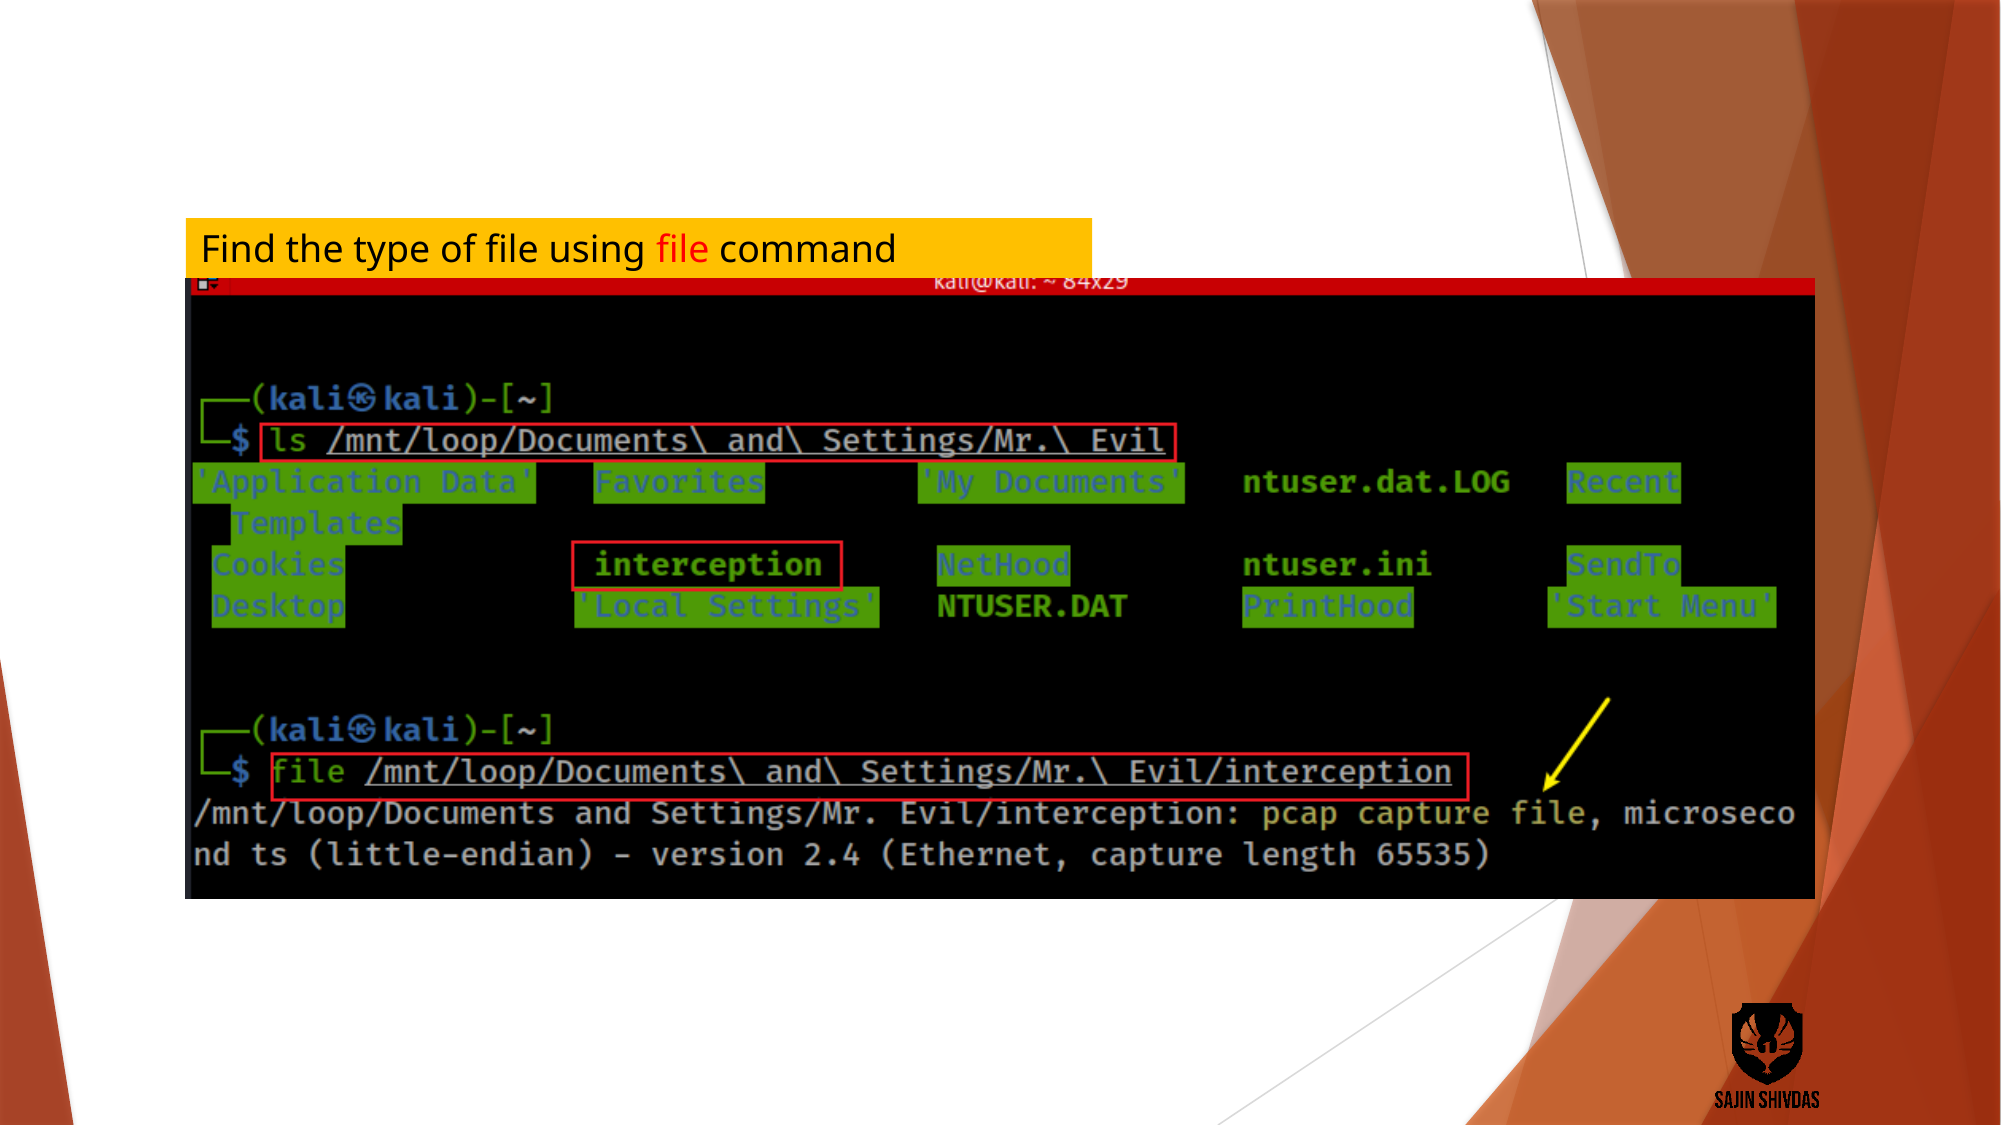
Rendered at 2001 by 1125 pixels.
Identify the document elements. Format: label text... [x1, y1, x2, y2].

picture [185, 278, 1815, 899]
text_box Find the type of file using file command [185, 218, 1093, 278]
picture [1703, 992, 1834, 1122]
